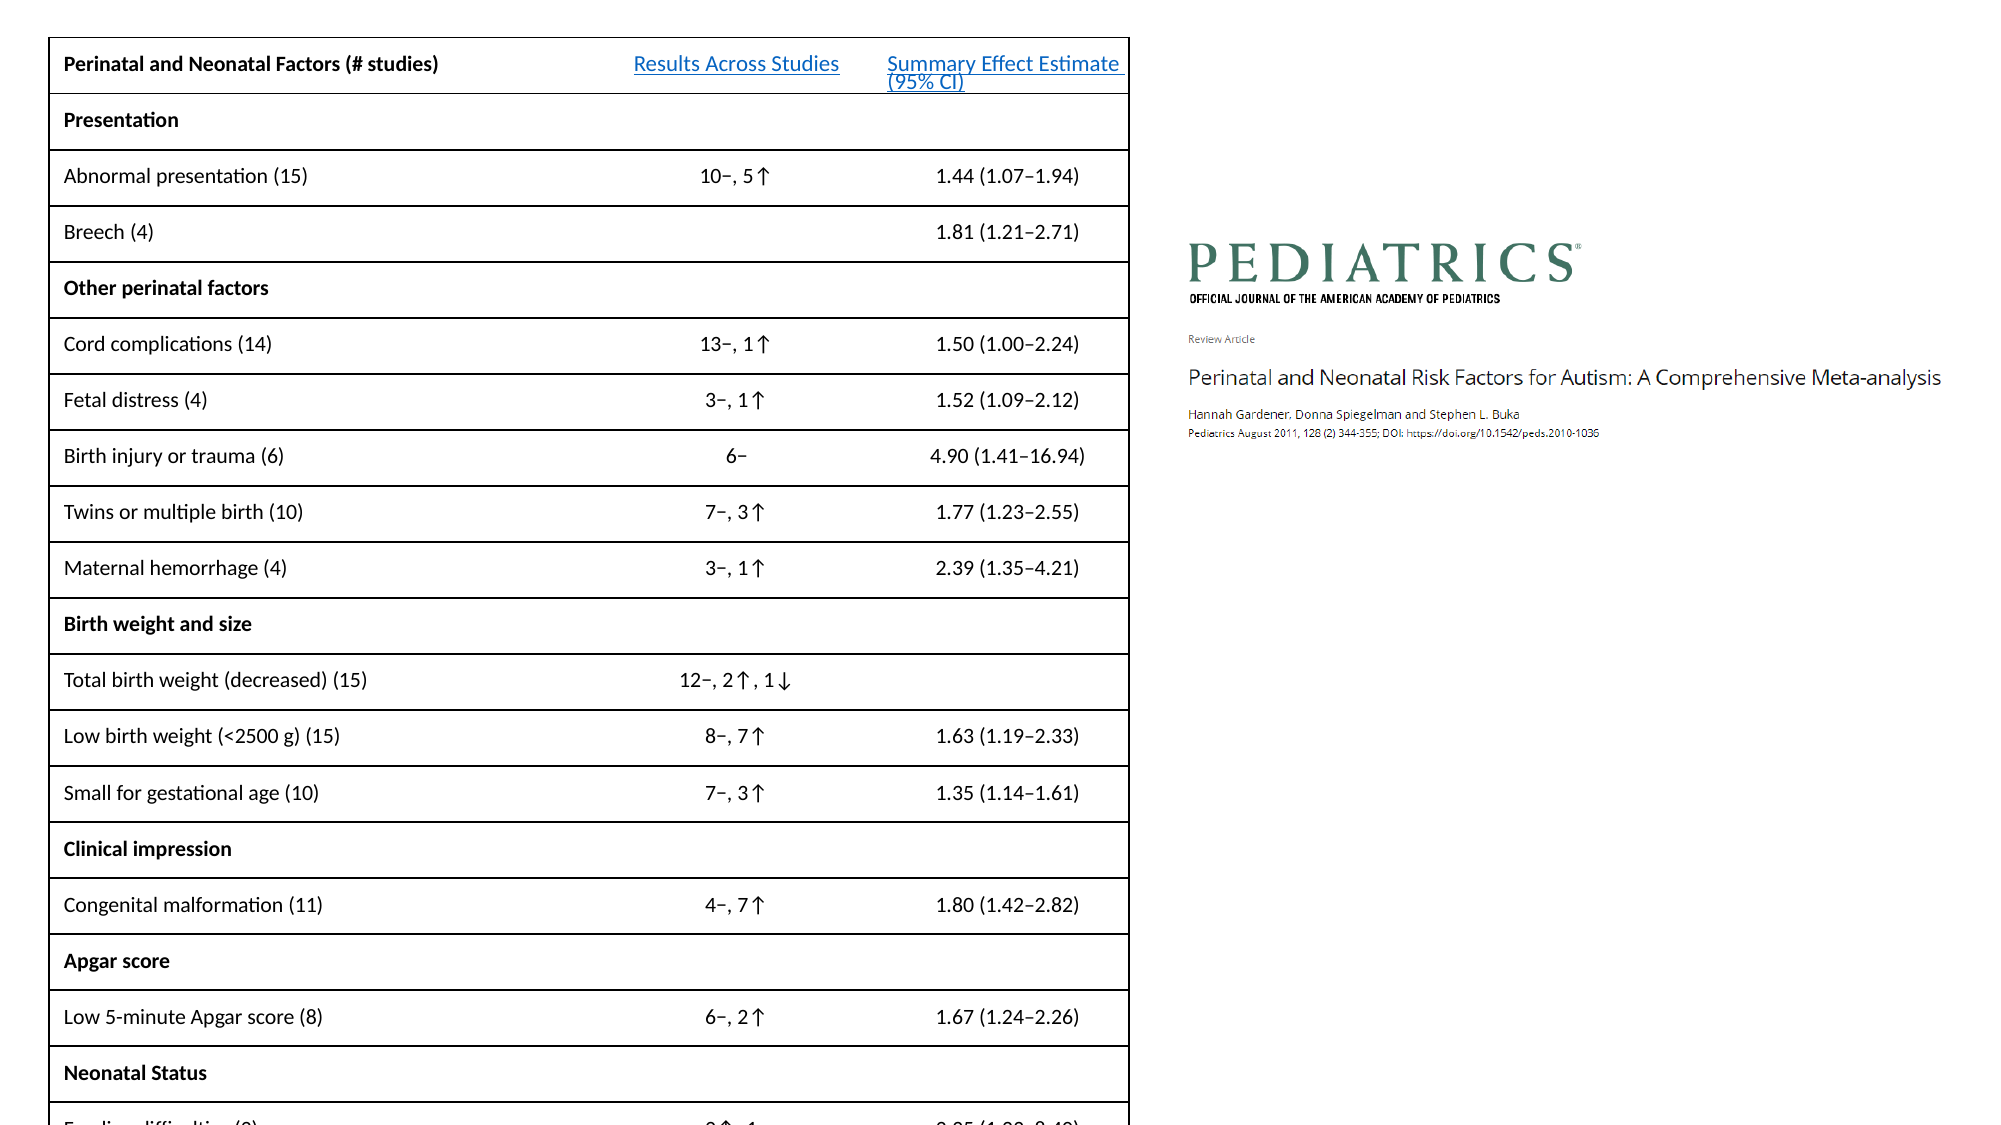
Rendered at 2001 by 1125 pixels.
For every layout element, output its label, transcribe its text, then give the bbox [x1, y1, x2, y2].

table_cell 1.77 (1.23–2.55) [873, 487, 1128, 541]
table_cell Other perinatal factors [50, 263, 587, 317]
table_cell [873, 1047, 1128, 1101]
table_header Perinatal and Neonatal Factors (# studies) [50, 38, 587, 93]
table_cell 1.80 (1.42–2.82) [873, 879, 1128, 933]
table_cell 6−, 2↑ [587, 991, 873, 1045]
table_cell Birth weight and size [50, 599, 587, 653]
table_cell [873, 823, 1128, 877]
table_cell 4−, 7↑ [587, 879, 873, 933]
picture [1184, 237, 1947, 445]
table_cell [587, 935, 873, 989]
table_cell 4.90 (1.41–16.94) [873, 431, 1128, 485]
table_cell Cord complications (14) [50, 319, 587, 373]
table_cell 1.81 (1.21–2.71) [873, 207, 1128, 261]
table_cell Fetal distress (4) [50, 375, 587, 429]
table_cell 3−, 1↑ [587, 543, 873, 597]
table_cell Congenital malformation (11) [50, 879, 587, 933]
table_cell Abnormal presentation (15) [50, 151, 587, 205]
table_cell Apgar score [50, 935, 587, 989]
table_cell 12−, 2↑, 1↓ [587, 655, 873, 709]
table_cell [873, 935, 1128, 989]
table_cell Maternal hemorrhage (4) [50, 543, 587, 597]
table_cell 1.52 (1.09–2.12) [873, 375, 1128, 429]
table_cell [587, 263, 873, 317]
table_cell Low 5-minute Apgar score (8) [50, 991, 587, 1045]
table_cell Birth injury or trauma (6) [50, 431, 587, 485]
table_cell Total birth weight (decreased) (15) [50, 655, 587, 709]
table_cell Breech (4) [50, 207, 587, 261]
table_cell [587, 823, 873, 877]
table_cell 1.63 (1.19–2.33) [873, 711, 1128, 765]
table_cell [873, 599, 1128, 653]
table_cell [587, 207, 873, 261]
table_cell 1.35 (1.14–1.61) [873, 767, 1128, 821]
table_cell 3−, 1↑ [587, 375, 873, 429]
table_header Summary Effect Estimate (95% CI) [873, 38, 1128, 93]
table_cell 1.44 (1.07–1.94) [873, 151, 1128, 205]
table_cell 13−, 1↑ [587, 319, 873, 373]
table_cell 2.39 (1.35–4.21) [873, 543, 1128, 597]
table_cell 8−, 7↑ [587, 711, 873, 765]
table_cell [873, 655, 1128, 709]
table_cell 6− [587, 431, 873, 485]
table_cell [587, 599, 873, 653]
table_cell [873, 94, 1128, 149]
table_cell Clinical impression [50, 823, 587, 877]
table_cell [587, 1047, 873, 1101]
table_cell Small for gestational age (10) [50, 767, 587, 821]
table_cell [873, 263, 1128, 317]
table_cell 3.35 (1.33–8.40) [873, 1103, 1128, 1125]
table_cell Neonatal Status [50, 1047, 587, 1101]
table_cell 7−, 3↑ [587, 767, 873, 821]
table_cell [587, 94, 873, 149]
table_cell Feeding difficulties (3) [50, 1103, 587, 1125]
table_cell 2↑, 1− [587, 1103, 873, 1125]
table_cell 1.50 (1.00–2.24) [873, 319, 1128, 373]
table_header Results Across Studies [587, 38, 873, 93]
table_cell Twins or multiple birth (10) [50, 487, 587, 541]
table_cell 7−, 3↑ [587, 487, 873, 541]
table_cell 10−, 5↑ [587, 151, 873, 205]
table_cell 1.67 (1.24–2.26) [873, 991, 1128, 1045]
table_cell Low birth weight (<2500 g) (15) [50, 711, 587, 765]
table_cell Presentation [50, 94, 587, 149]
